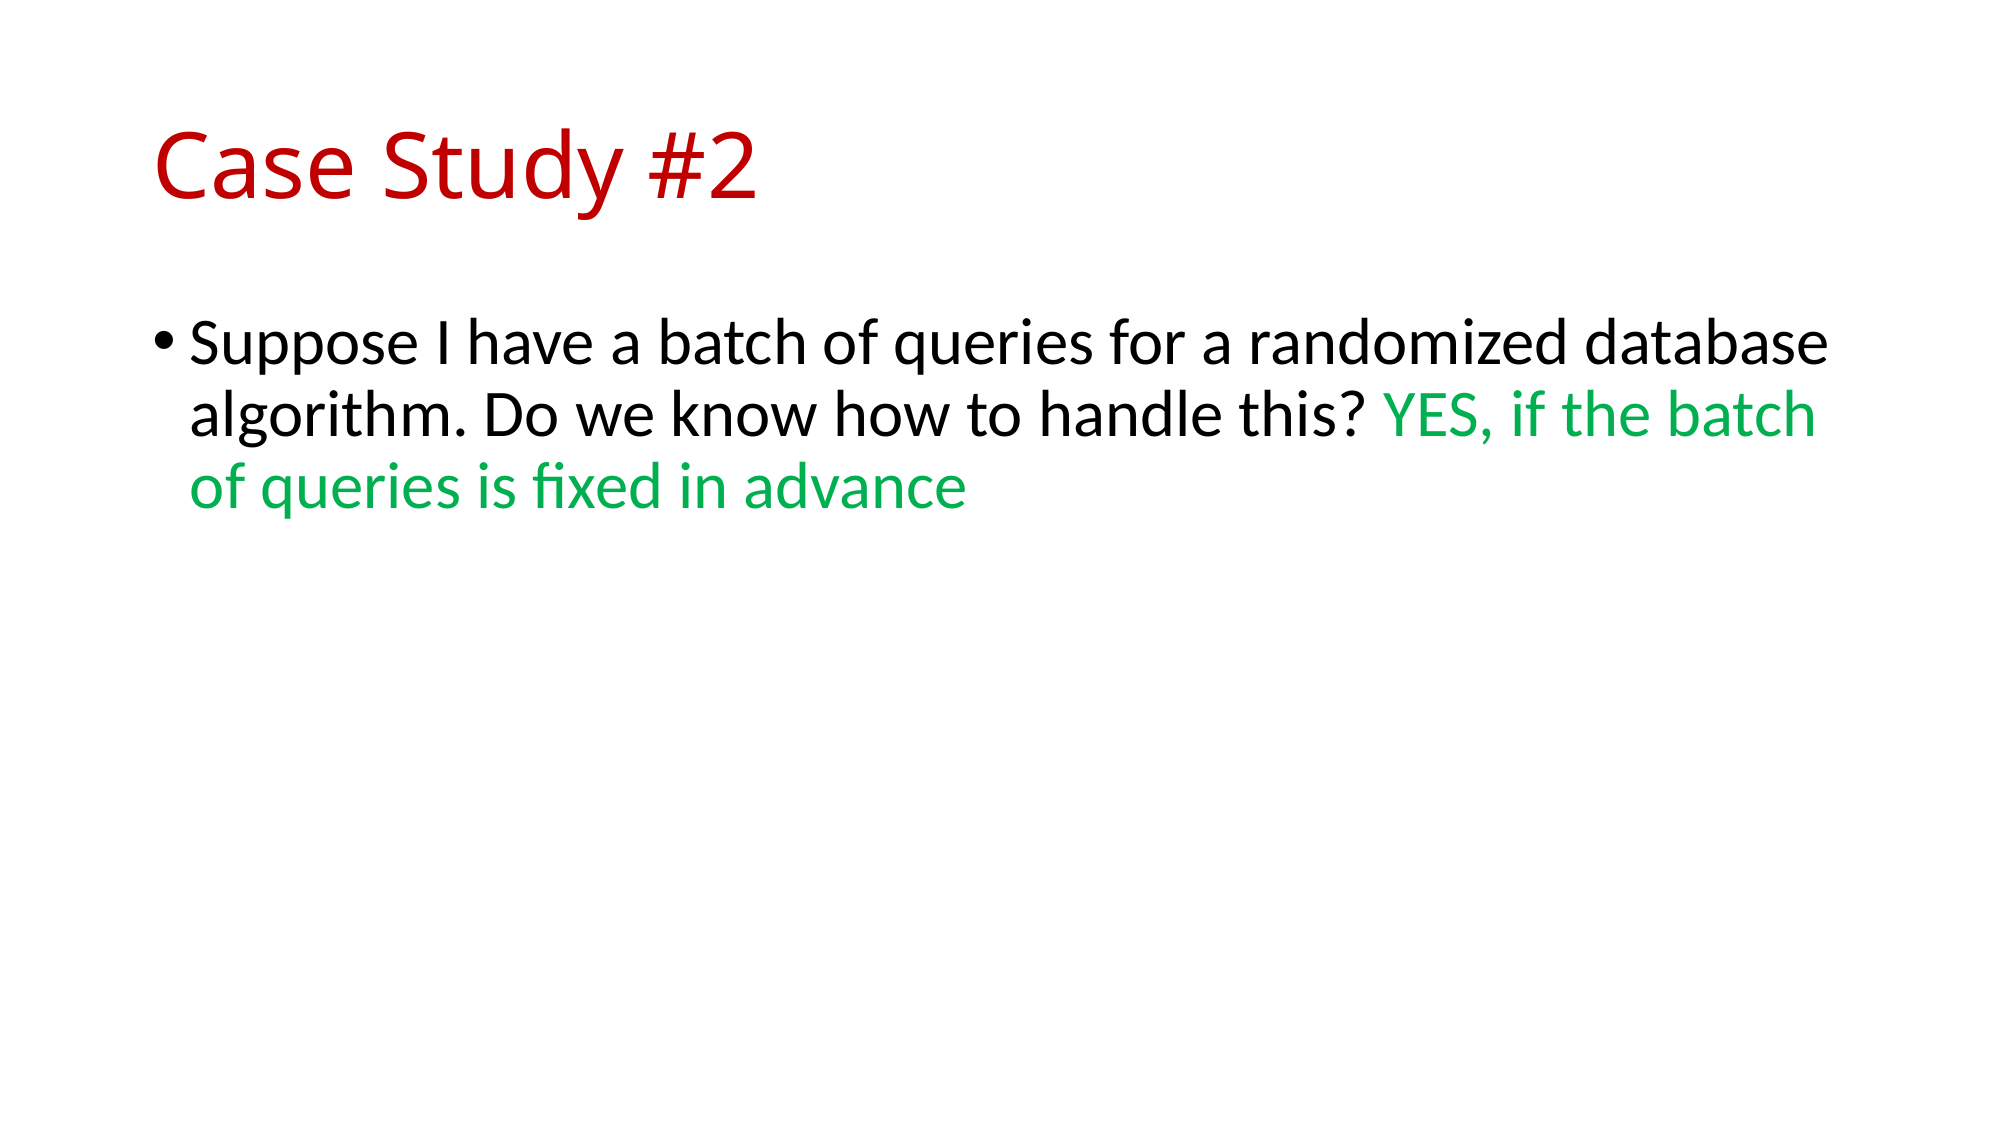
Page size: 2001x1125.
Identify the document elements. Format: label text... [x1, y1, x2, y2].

title Case Study #2 [137, 59, 1863, 278]
list Suppose I have a batch of queries for a randomized database algorithm. Do we know how to handle this? YES, if the batch of queries is fixed in advance [137, 299, 1863, 1014]
